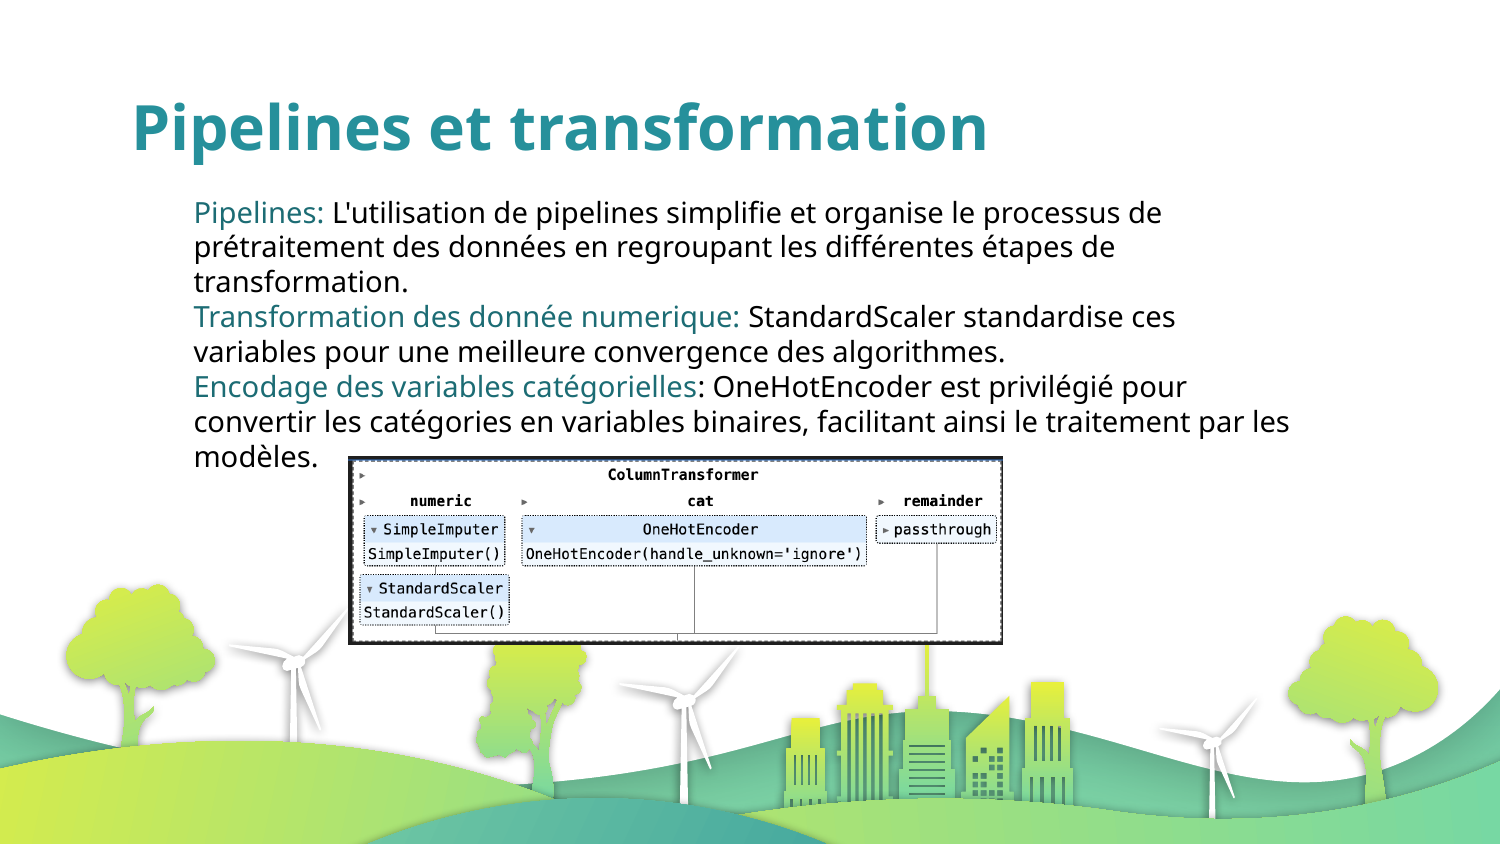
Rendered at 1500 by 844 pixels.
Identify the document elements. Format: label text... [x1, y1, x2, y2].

picture [347, 456, 1003, 645]
list Pipelines: L'utilisation de pipelines simplifie et organise le processus de prétraitement des données en regroupant les différentes étapes de transformation. Transformation des donnée numerique: StandardScaler standardise ces variables pour une meilleure convergence des algorithmes. Encodage des variables catégorielles: OneHotEncoder est privilégié pour convertir les catégories en variables binaires, facilitant ainsi le traitement par les modèles. [178, 178, 1321, 713]
title Pipelines et transformation [115, 72, 1384, 167]
